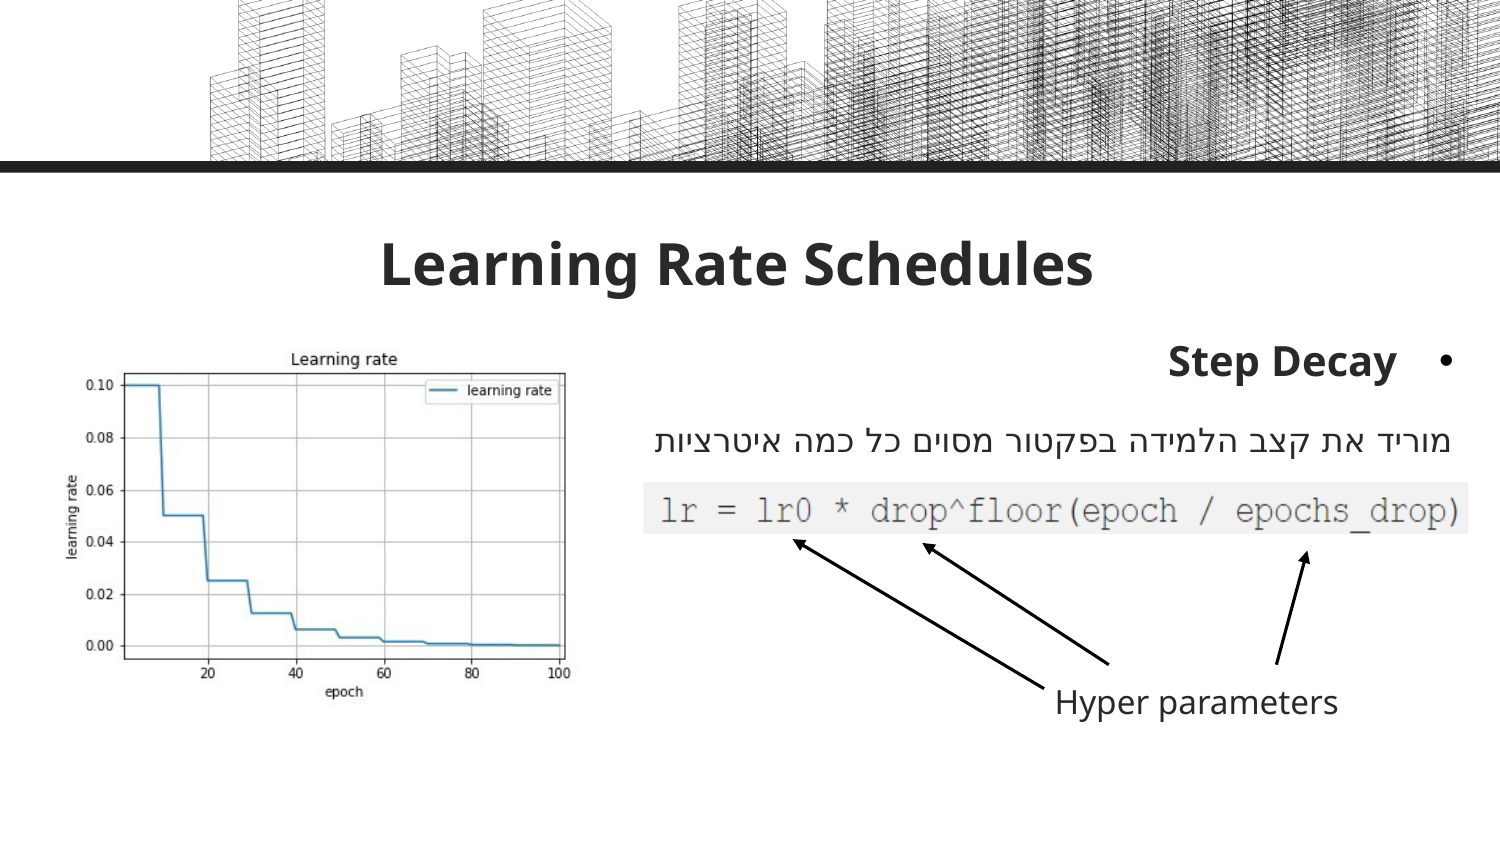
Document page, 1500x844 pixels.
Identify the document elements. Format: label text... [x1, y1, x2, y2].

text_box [792, 538, 1045, 689]
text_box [921, 542, 1110, 665]
text_box מוריד את קצב הלמידה בפקטור מסוים כל כמה איטרציות [627, 392, 1469, 467]
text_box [1276, 550, 1308, 665]
picture [0, 0, 1500, 161]
picture [53, 327, 621, 706]
text_box Hyper parameters [1038, 653, 1355, 729]
picture [643, 482, 1469, 534]
title Learning Rate Schedules [296, 216, 1179, 312]
text_box Step Decay [1025, 327, 1469, 392]
